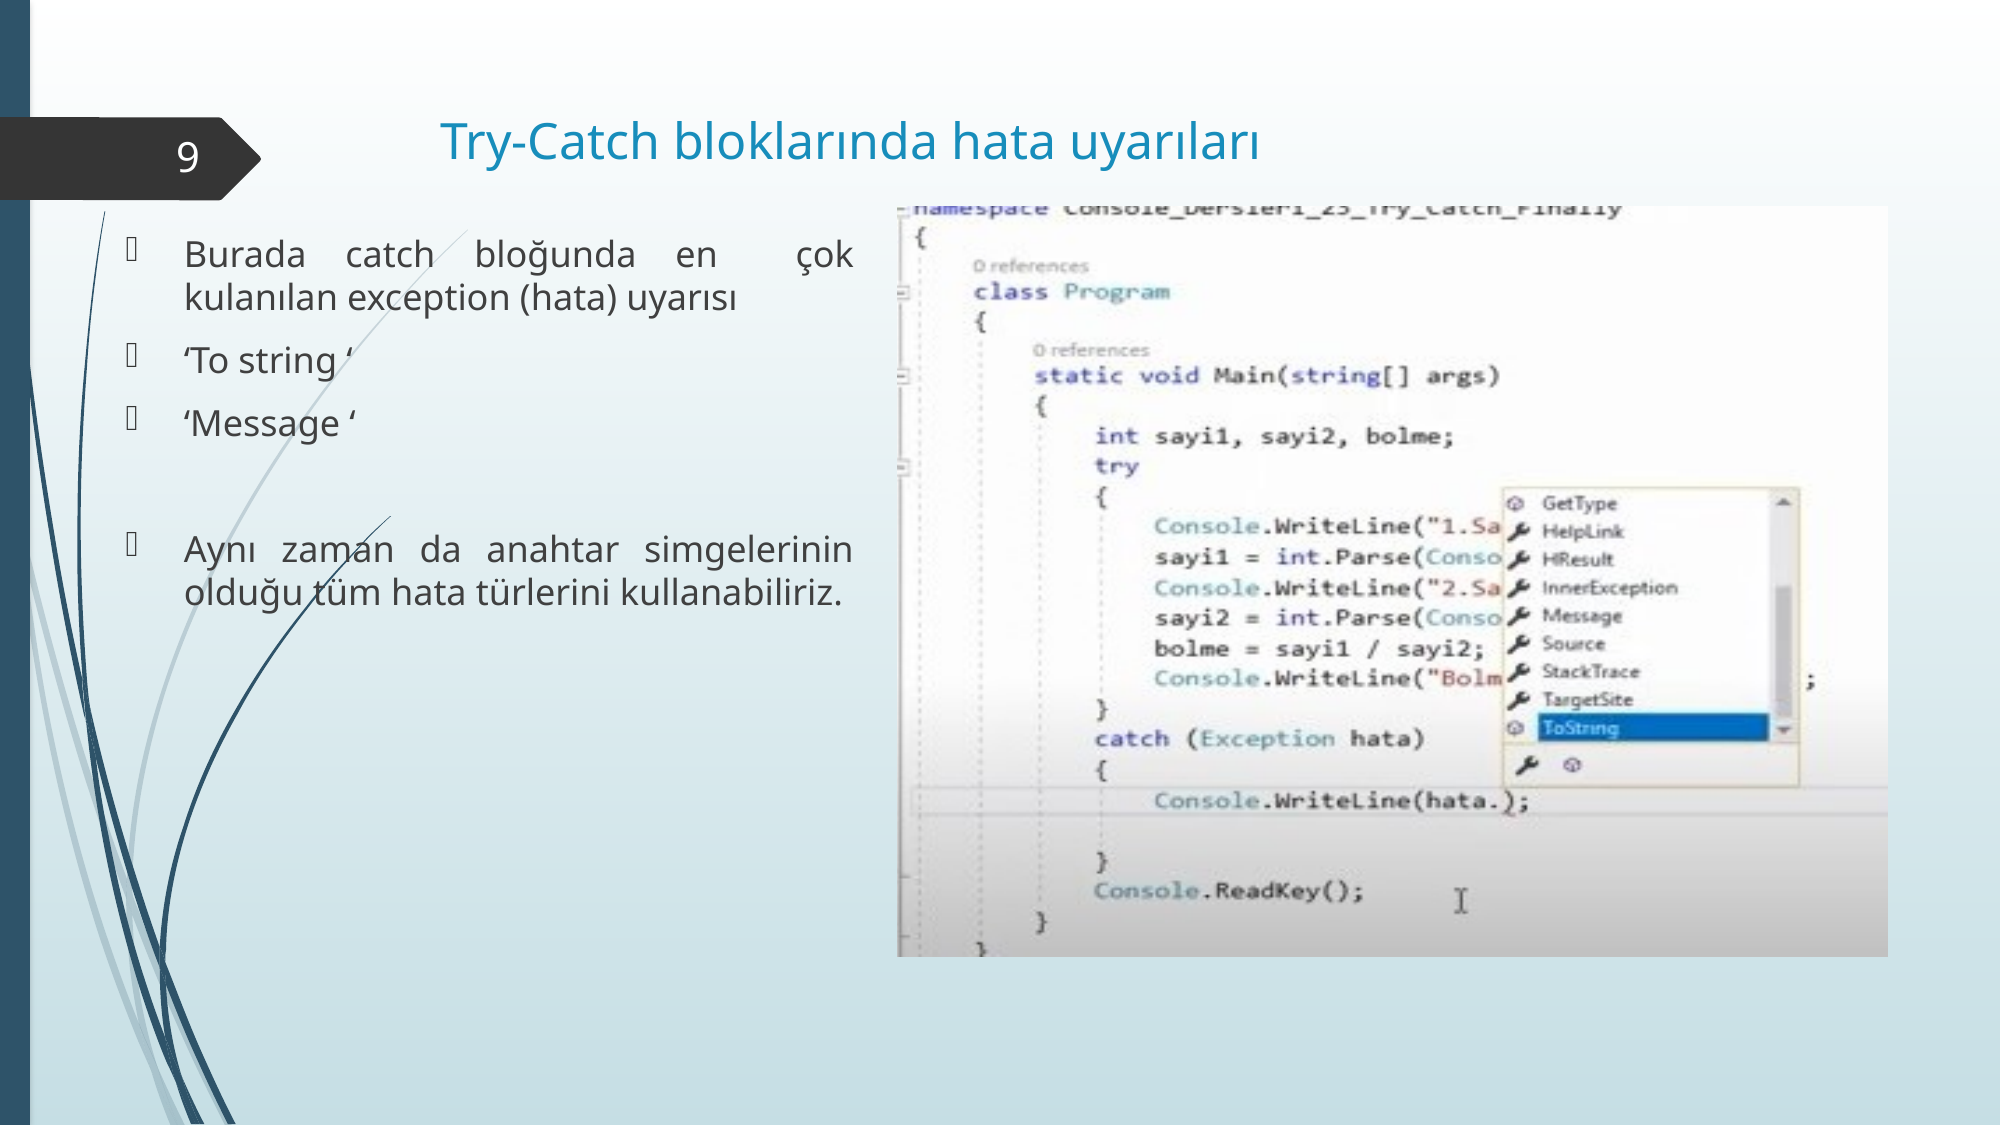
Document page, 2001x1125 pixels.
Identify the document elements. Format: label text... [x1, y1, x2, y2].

slide_number 9 [87, 129, 216, 190]
picture [897, 206, 1888, 957]
title Try-Catch bloklarında hata uyarıları [425, 102, 1888, 207]
list Burada catch bloğunda en çok kulanılan exception (hata) uyarısı ‘To string ‘ ‘Message ‘ Aynı zaman da anahtar simgelerinin olduğu tüm hata türlerini kullanabiliriz. [110, 223, 870, 628]
